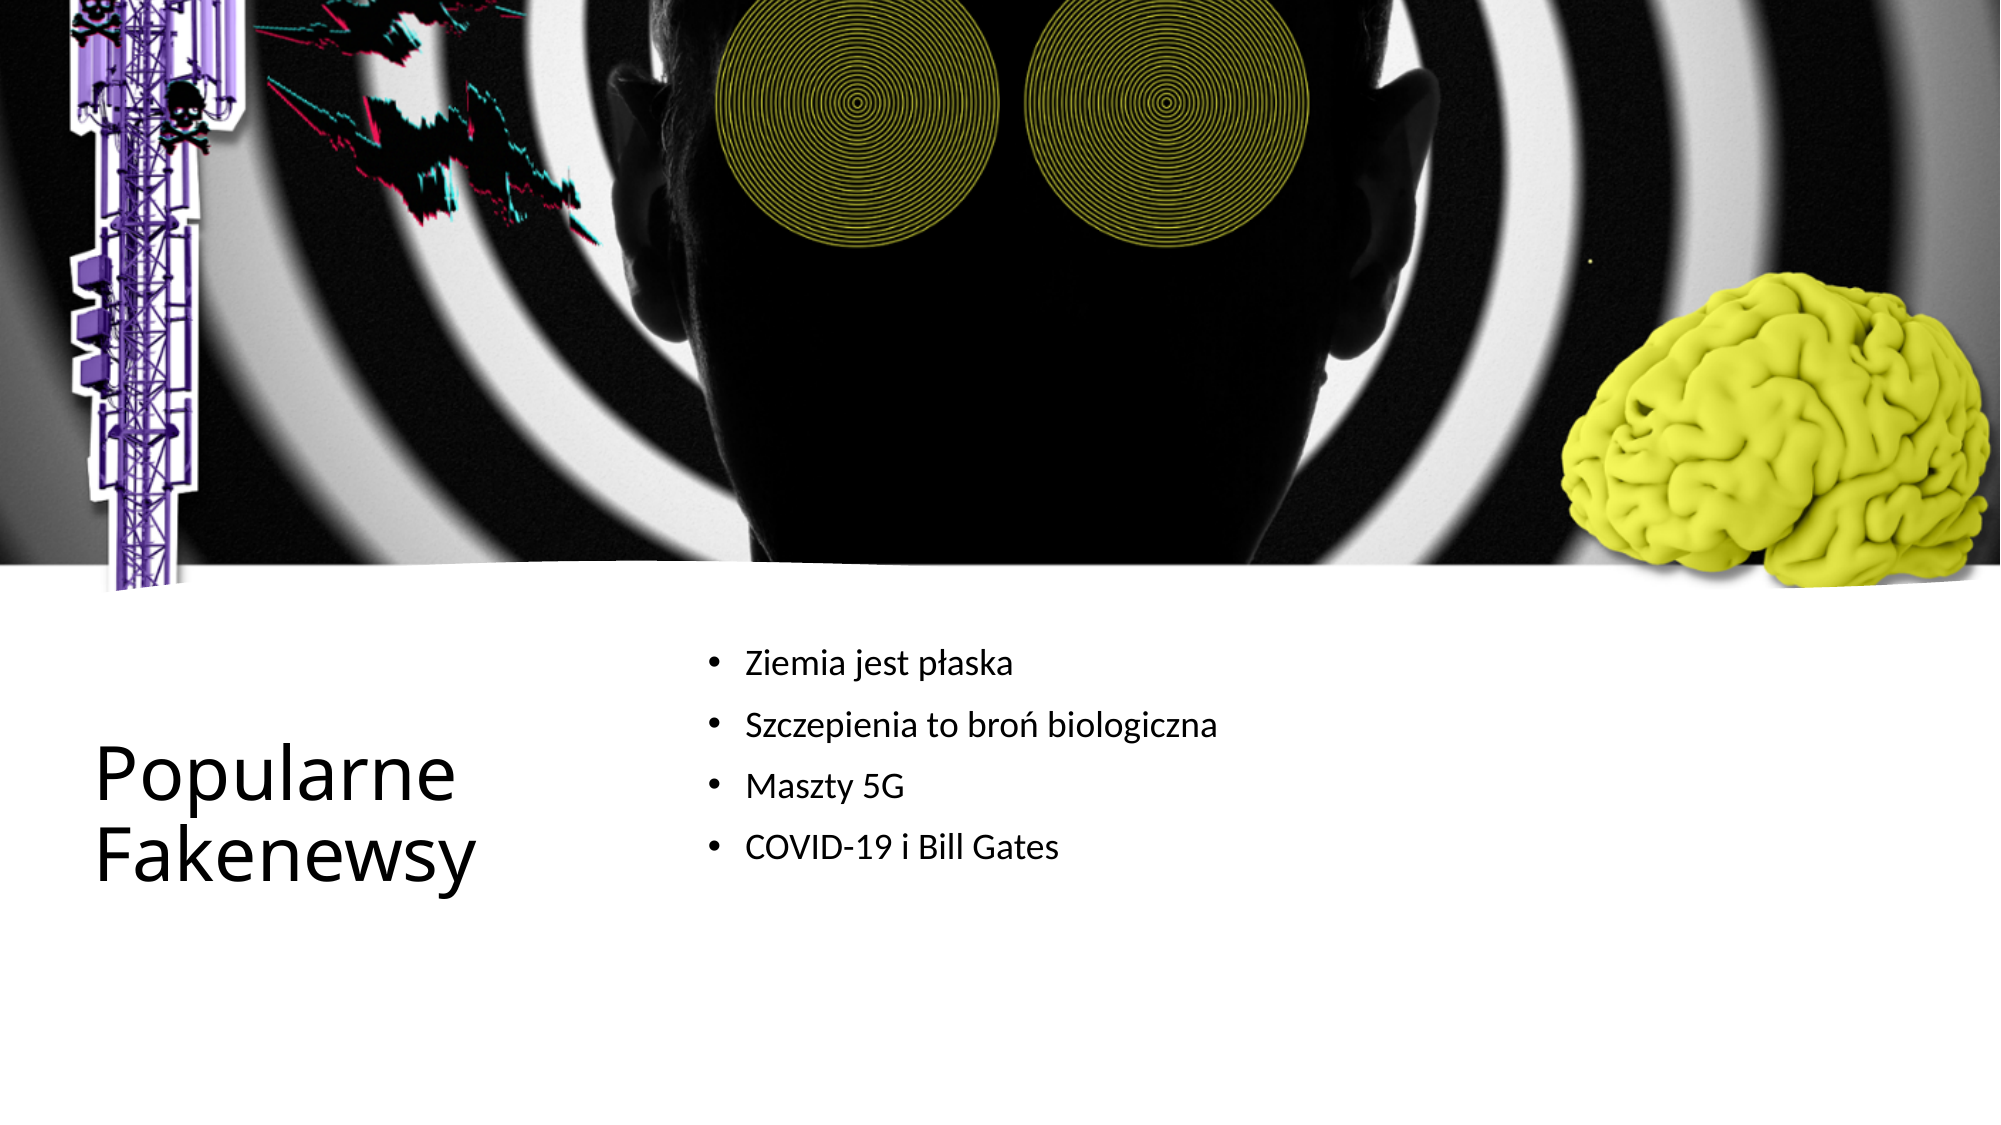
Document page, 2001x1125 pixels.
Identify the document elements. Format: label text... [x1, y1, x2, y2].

title Popularne Fakenewsy [78, 615, 619, 1018]
picture [0, 0, 2000, 609]
list Ziemia jest płaska Szczepienia to broń biologiczna Maszty 5G COVID-19 i Bill Gates [692, 615, 1921, 1018]
